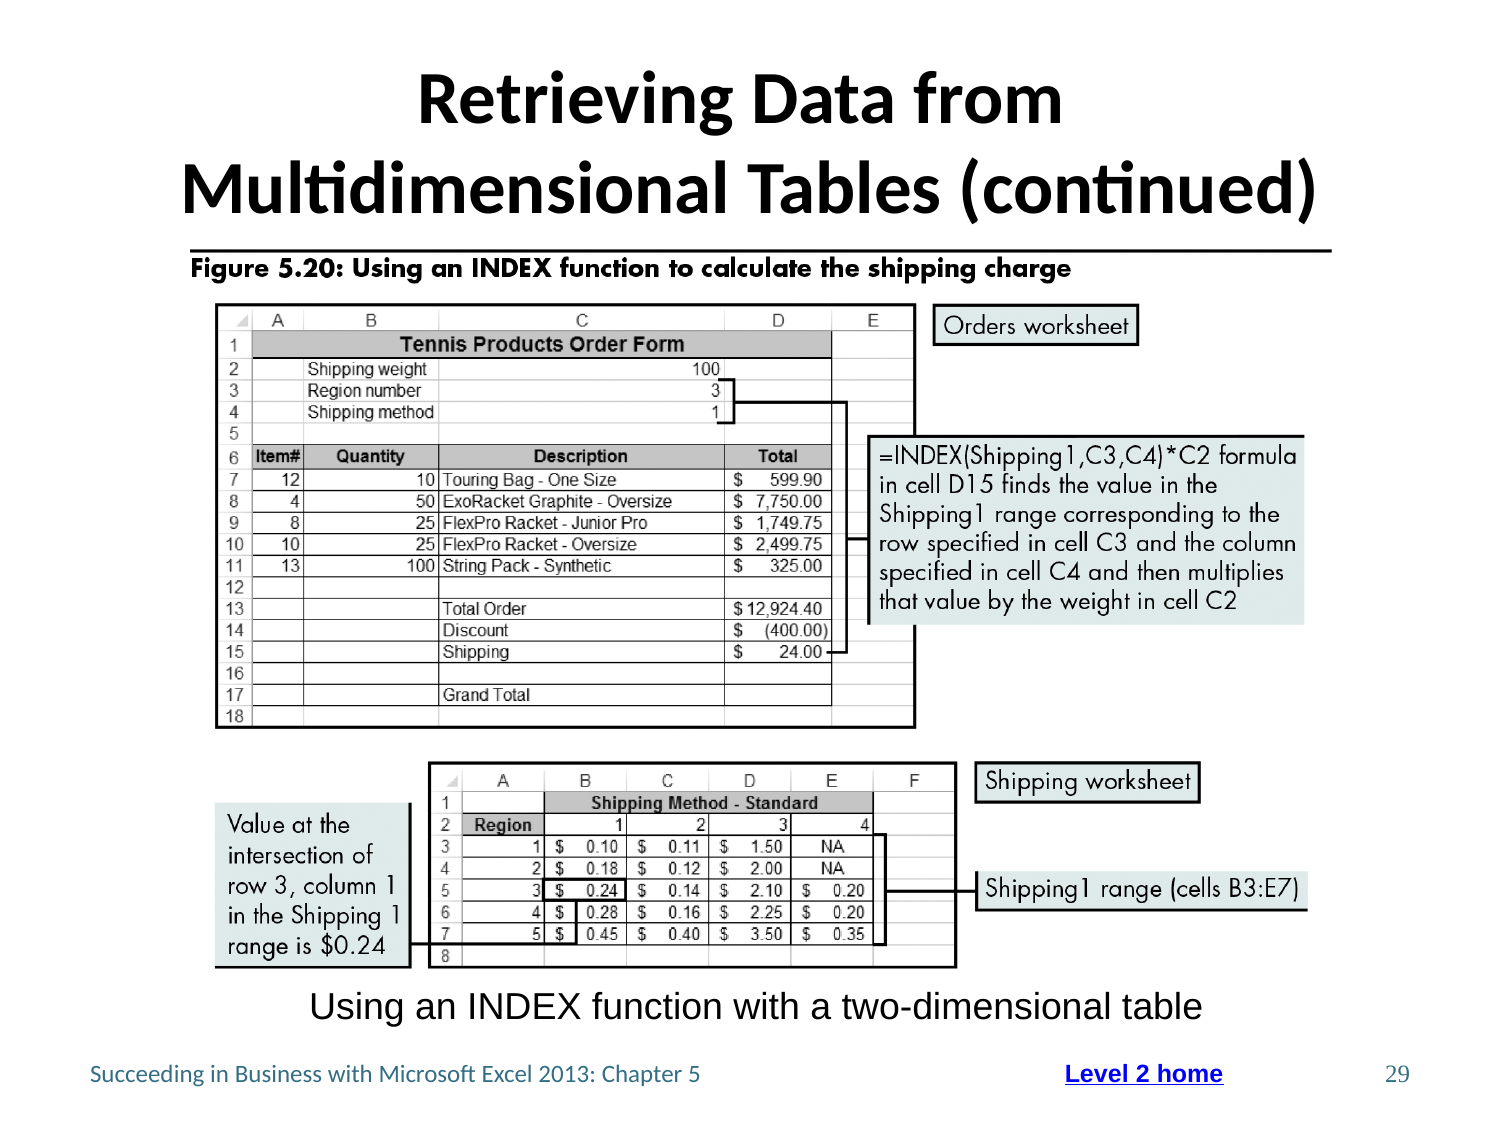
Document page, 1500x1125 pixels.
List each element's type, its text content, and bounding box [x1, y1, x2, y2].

slide_number 29 [1074, 1042, 1425, 1103]
text_box Using an INDEX function with a two-dimensional table [112, 974, 1400, 1035]
text_box Level 2 home [1049, 1050, 1288, 1095]
footer Succeeding in Business with Microsoft Excel 2013: Chapter 5 [75, 1042, 963, 1103]
picture [189, 249, 1332, 969]
title Retrieving Data from Multidimensional Tables (continued) [75, 45, 1425, 233]
